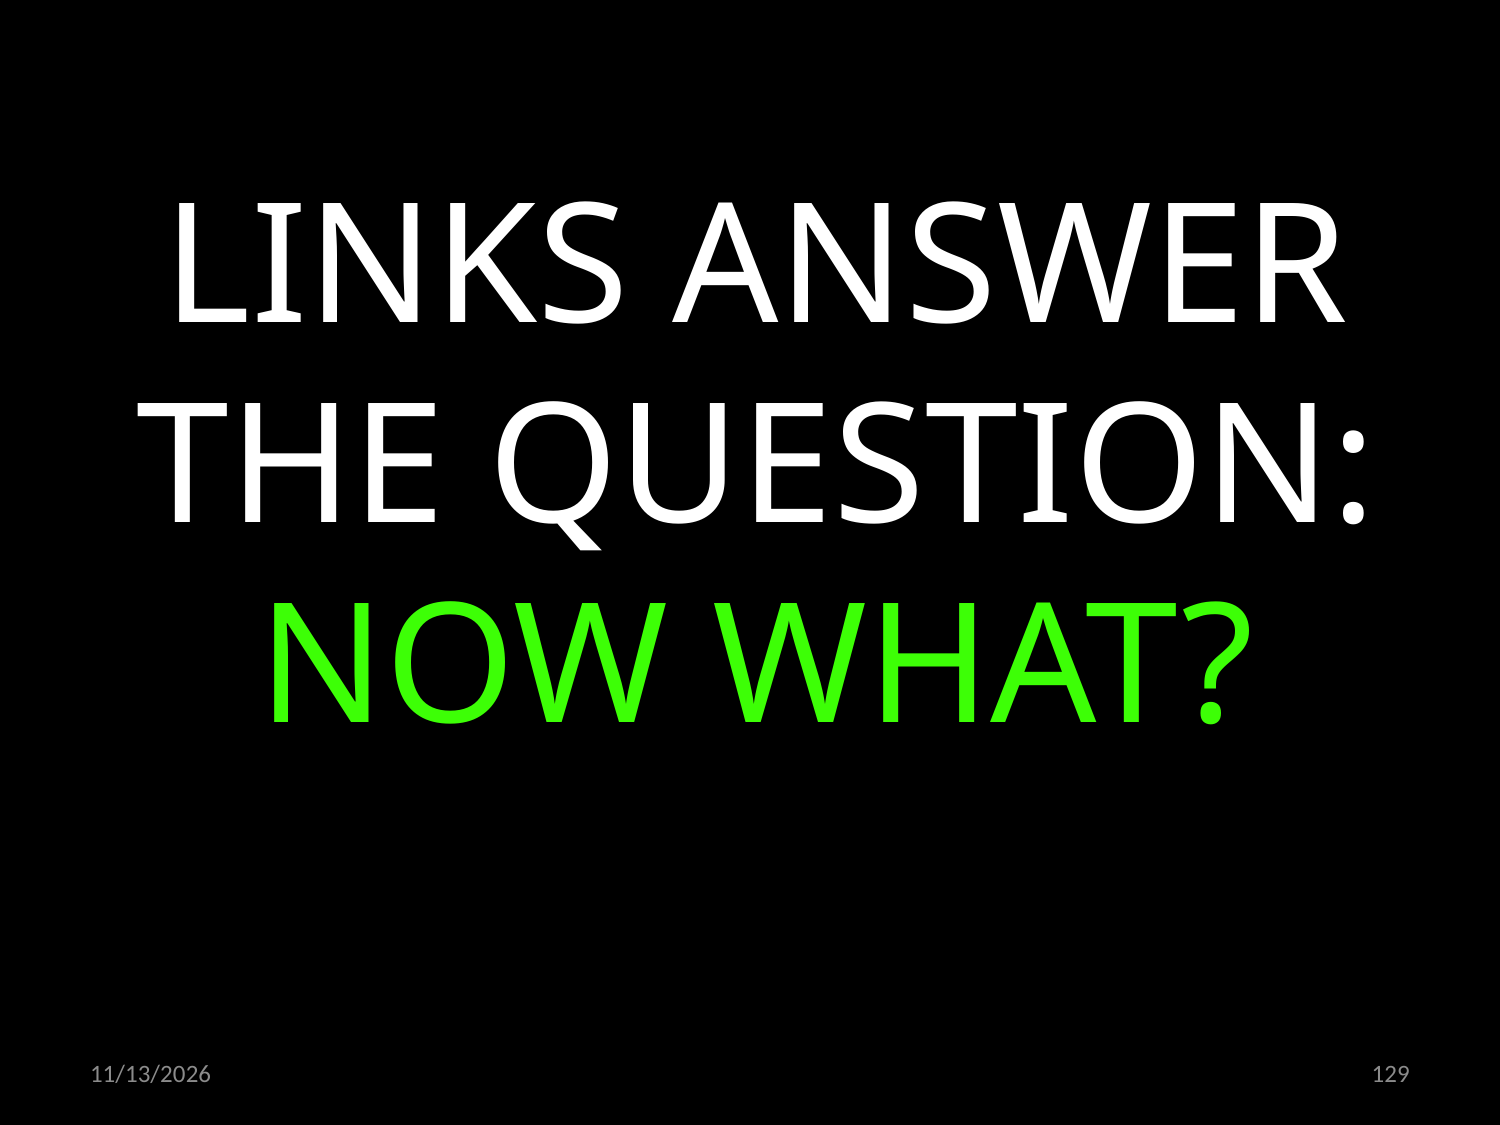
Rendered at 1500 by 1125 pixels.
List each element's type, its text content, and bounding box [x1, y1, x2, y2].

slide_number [75, 1042, 425, 1103]
text_box LINKS ANSWER THE QUESTION: NOW WHAT? [54, 148, 1459, 250]
slide_number 129 [1074, 1042, 1425, 1103]
